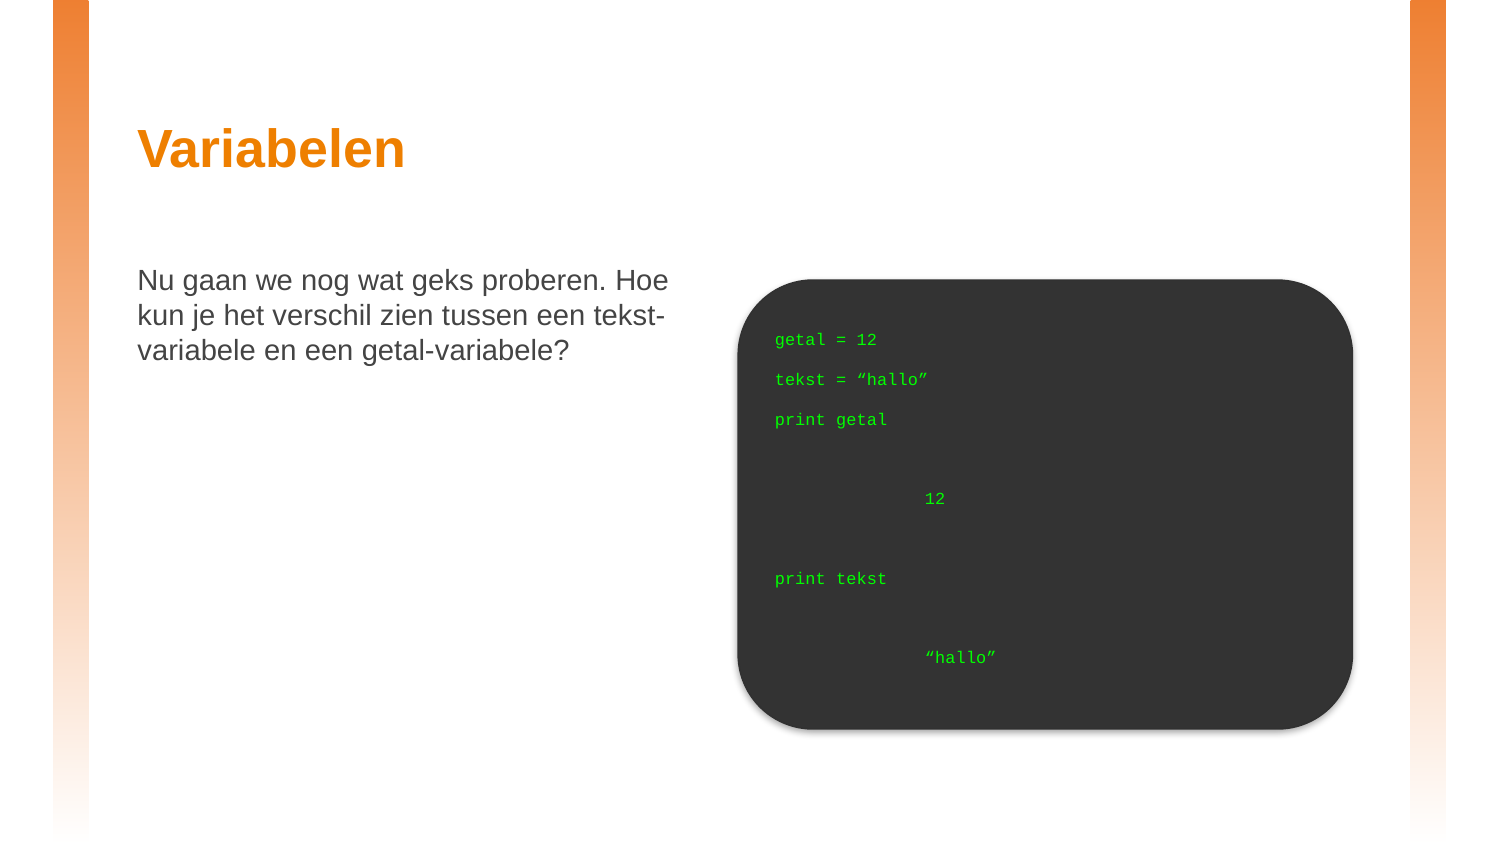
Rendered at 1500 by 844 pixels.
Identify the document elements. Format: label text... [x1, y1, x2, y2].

list Nu gaan we nog wat geks proberen. Hoe kun je het verschil zien tussen een tekst-variabele en een getal-variabele? [122, 253, 691, 759]
text_box getal = 12 tekst = “hallo” print getal 12 print tekst “hallo” [737, 279, 1354, 730]
title Variabelen [122, 105, 1400, 186]
